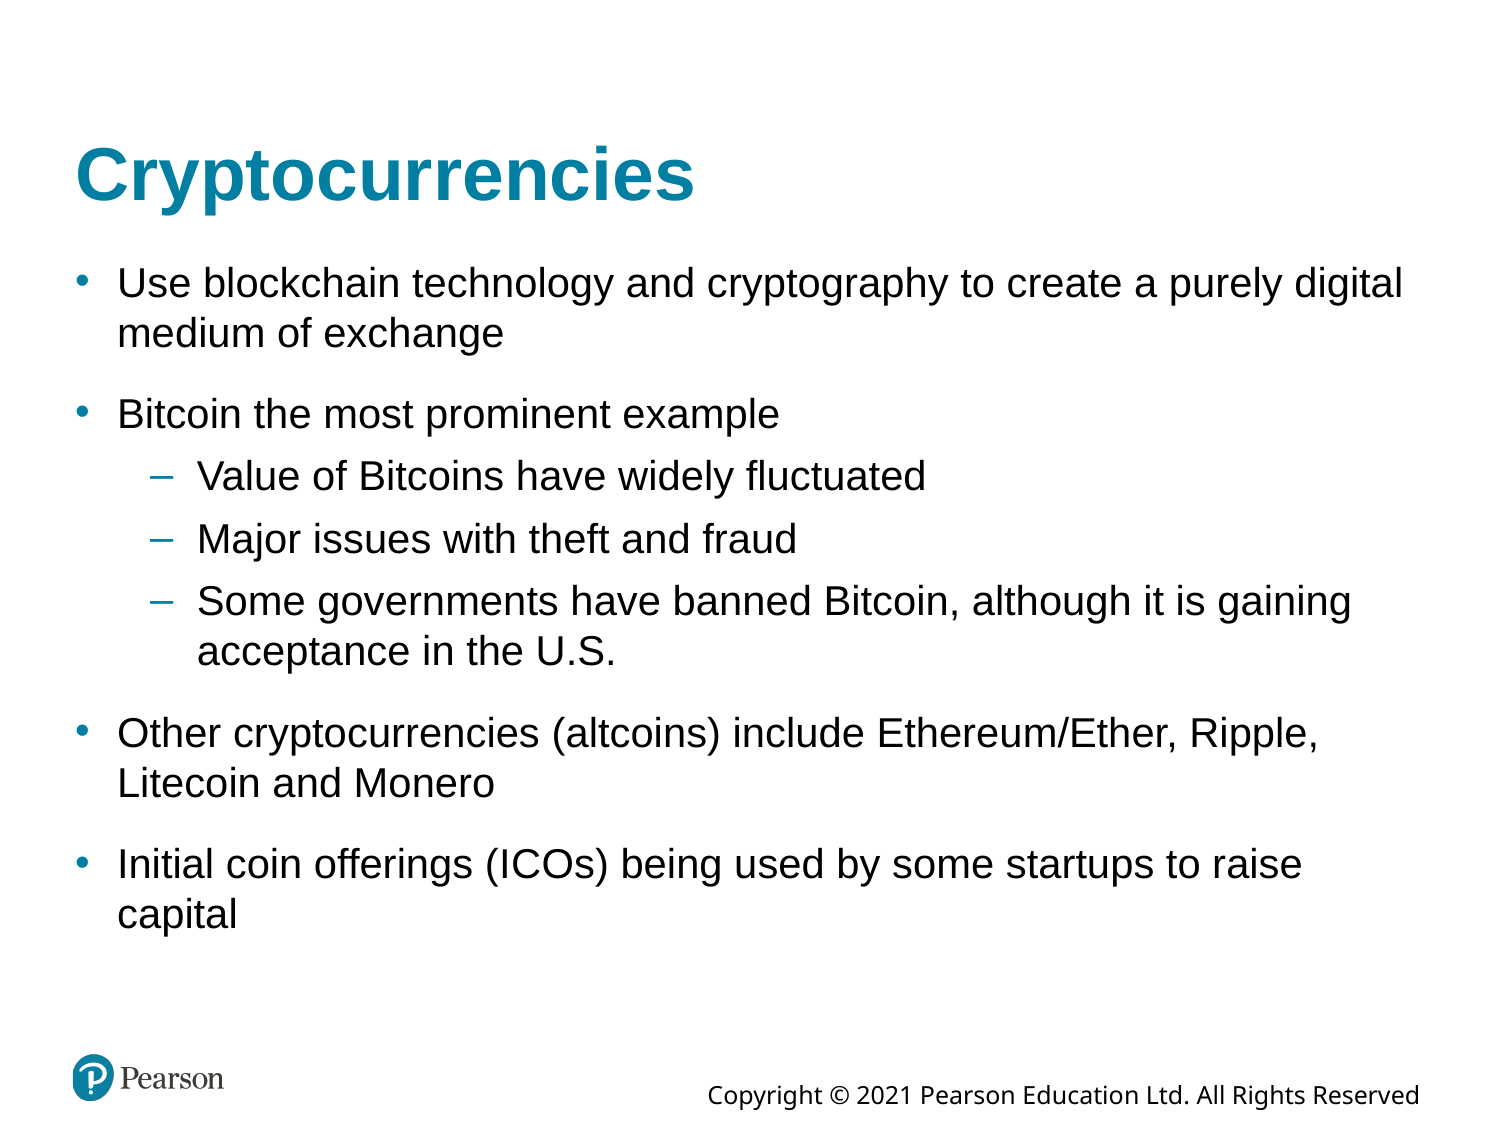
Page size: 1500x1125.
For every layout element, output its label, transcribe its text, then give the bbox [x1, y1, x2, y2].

picture [72, 1054, 88, 1070]
title Cryptocurrencies [75, 35, 1425, 216]
picture [98, 1054, 224, 1101]
picture [80, 1063, 106, 1088]
list Use blockchain technology and cryptography to create a purely digital medium of exchange Bitcoin the most prominent example Value of Bitcoins have widely fluctuated Major issues with theft and fraud Some governments have banned Bitcoin, although it is gaining acceptance in the U.S. Other cryptocurrencies (altcoins) include Ethereum/Ether, Ripple, Litecoin and Monero Initial coin offerings (I C Os) being used by some startups to raise capital [75, 255, 1425, 983]
picture [72, 1087, 83, 1101]
